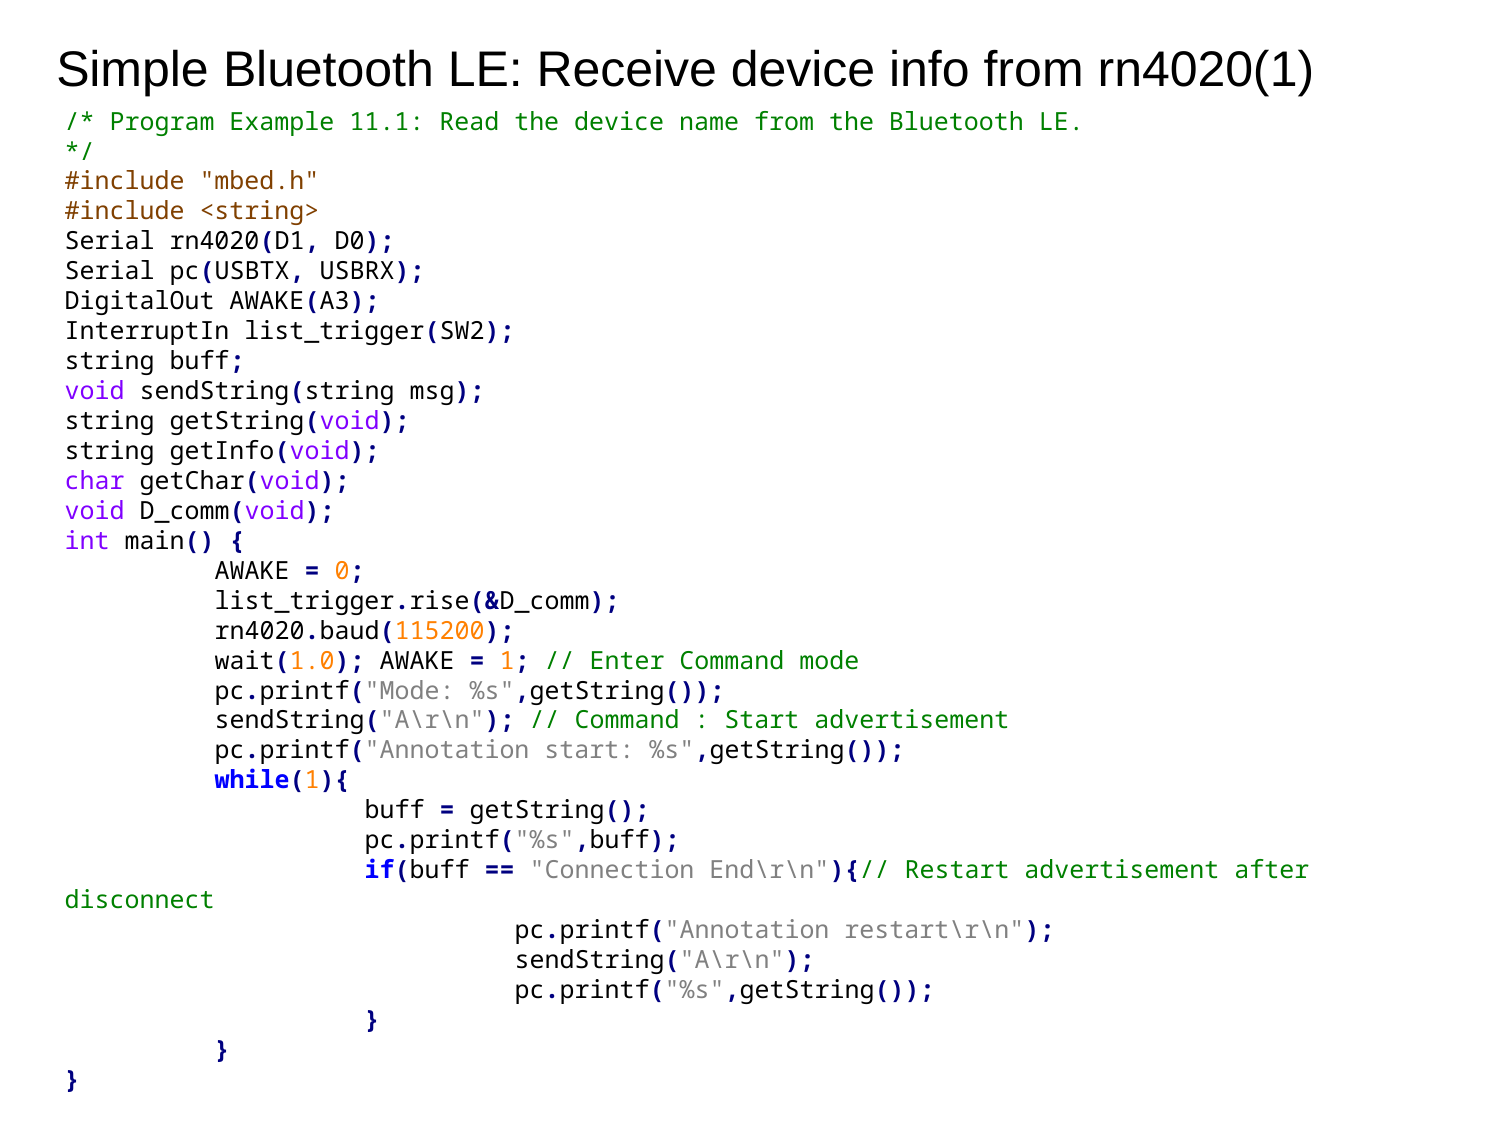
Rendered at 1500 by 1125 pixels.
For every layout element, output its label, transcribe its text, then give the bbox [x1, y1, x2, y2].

title Simple Bluetooth LE: Receive device info from rn4020(1) [49, 37, 1451, 226]
text_box /* Program Example 11.1: Read the device name from the Bluetooth LE. */ #include "mbed.h" #include <string> Serial rn4020(D1, D0); Serial pc(USBTX, USBRX); DigitalOut AWAKE(A3); InterruptIn list_trigger(SW2); string buff; void sendString(string msg); string getString(void); string getInfo(void); char getChar(void); void D_comm(void); int main() { AWAKE = 0; list_trigger.rise(&D_comm); rn4020.baud(115200); wait(1.0); AWAKE = 1; // Enter Command mode pc.printf("Mode: %s",getString()); sendString("A\r\n"); // Command : Start advertisement pc.printf("Annotation start: %s",getString()); while(1){ buff = getString(); pc.printf("%s",buff); if(buff == "Connection End\r\n"){// Restart advertisement after disconnect pc.printf("Annotation restart\r\n"); sendString("A\r\n"); pc.printf("%s",getString()); } } } [49, 97, 1425, 1101]
